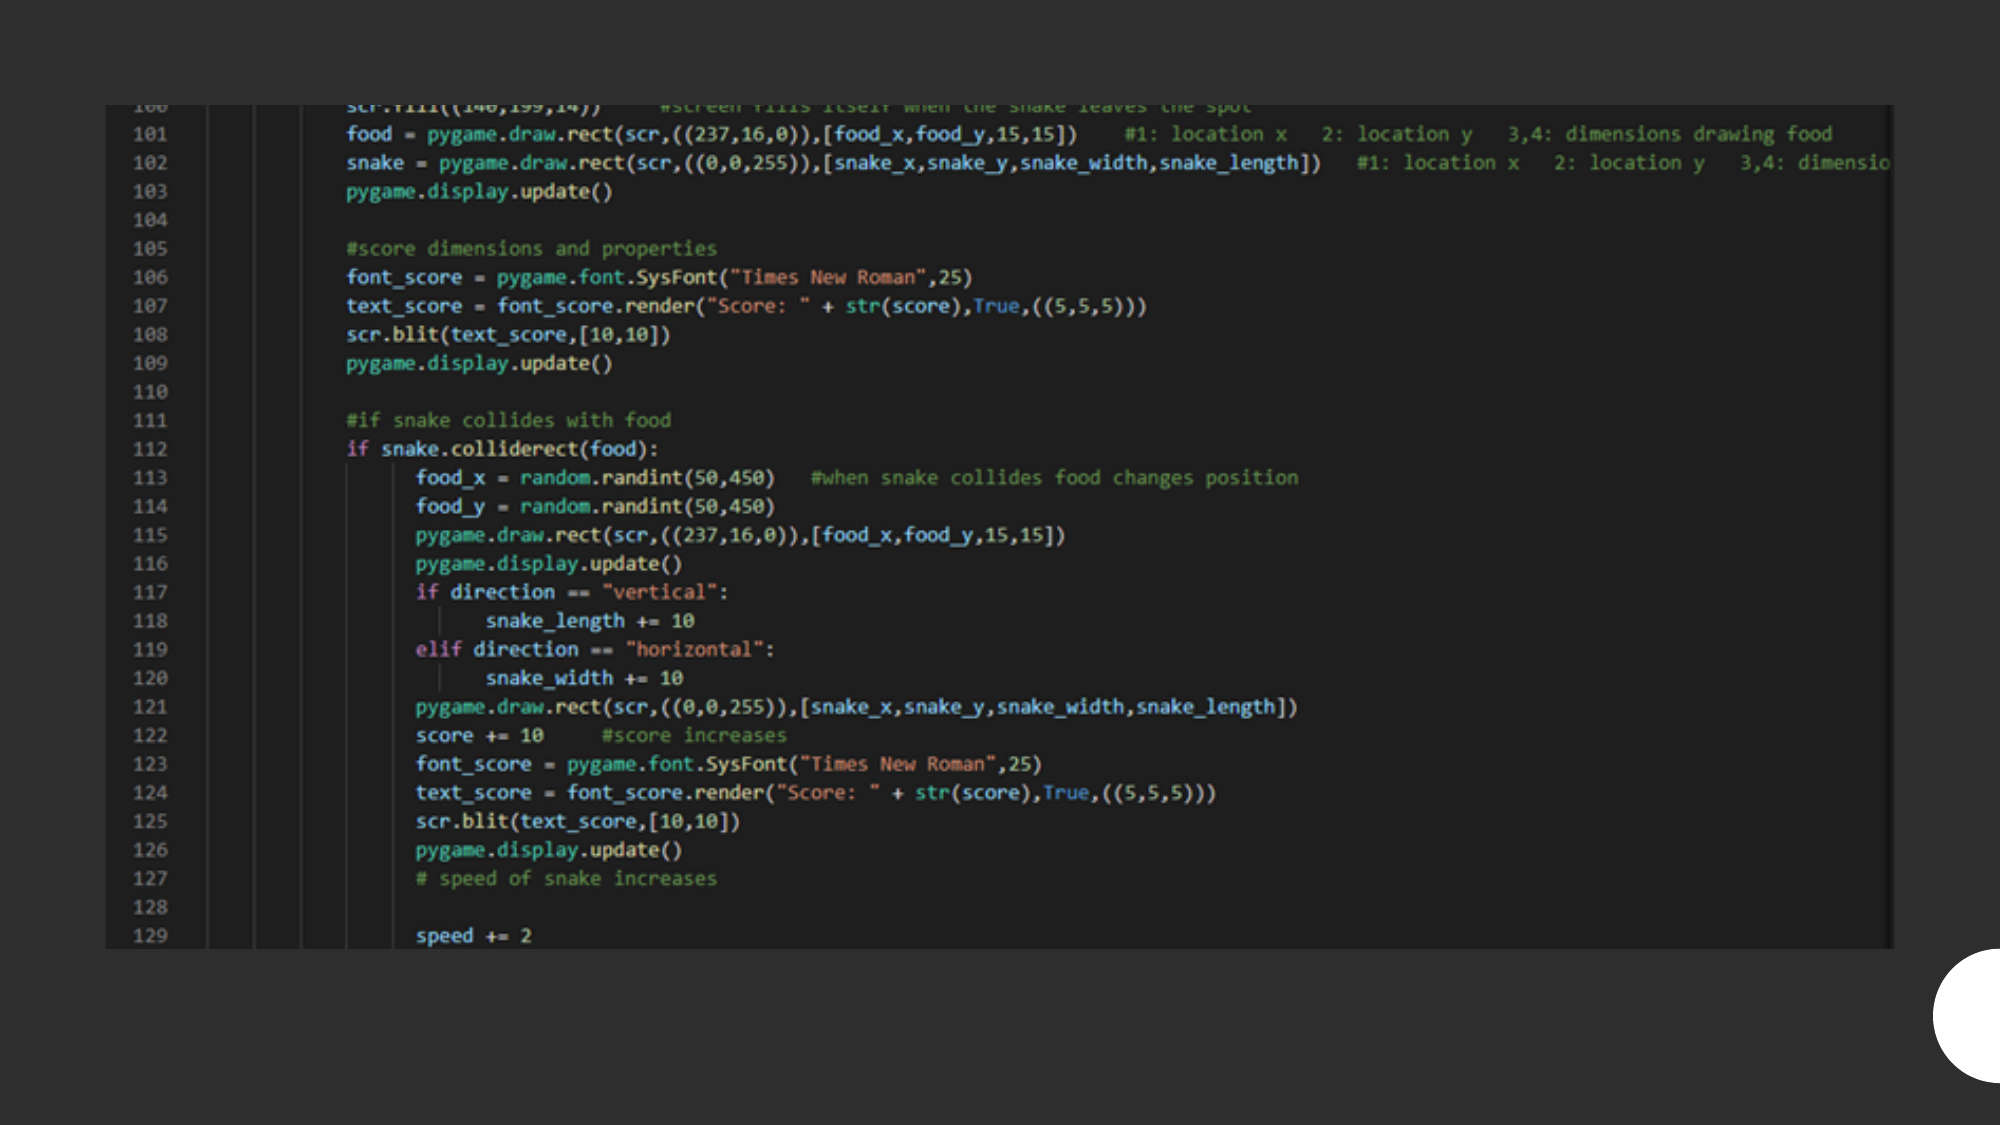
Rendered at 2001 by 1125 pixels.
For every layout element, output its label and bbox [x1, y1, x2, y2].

text_box [0, 0, 2000, 1125]
list [105, 105, 1895, 949]
text_box [1932, 947, 2000, 1085]
